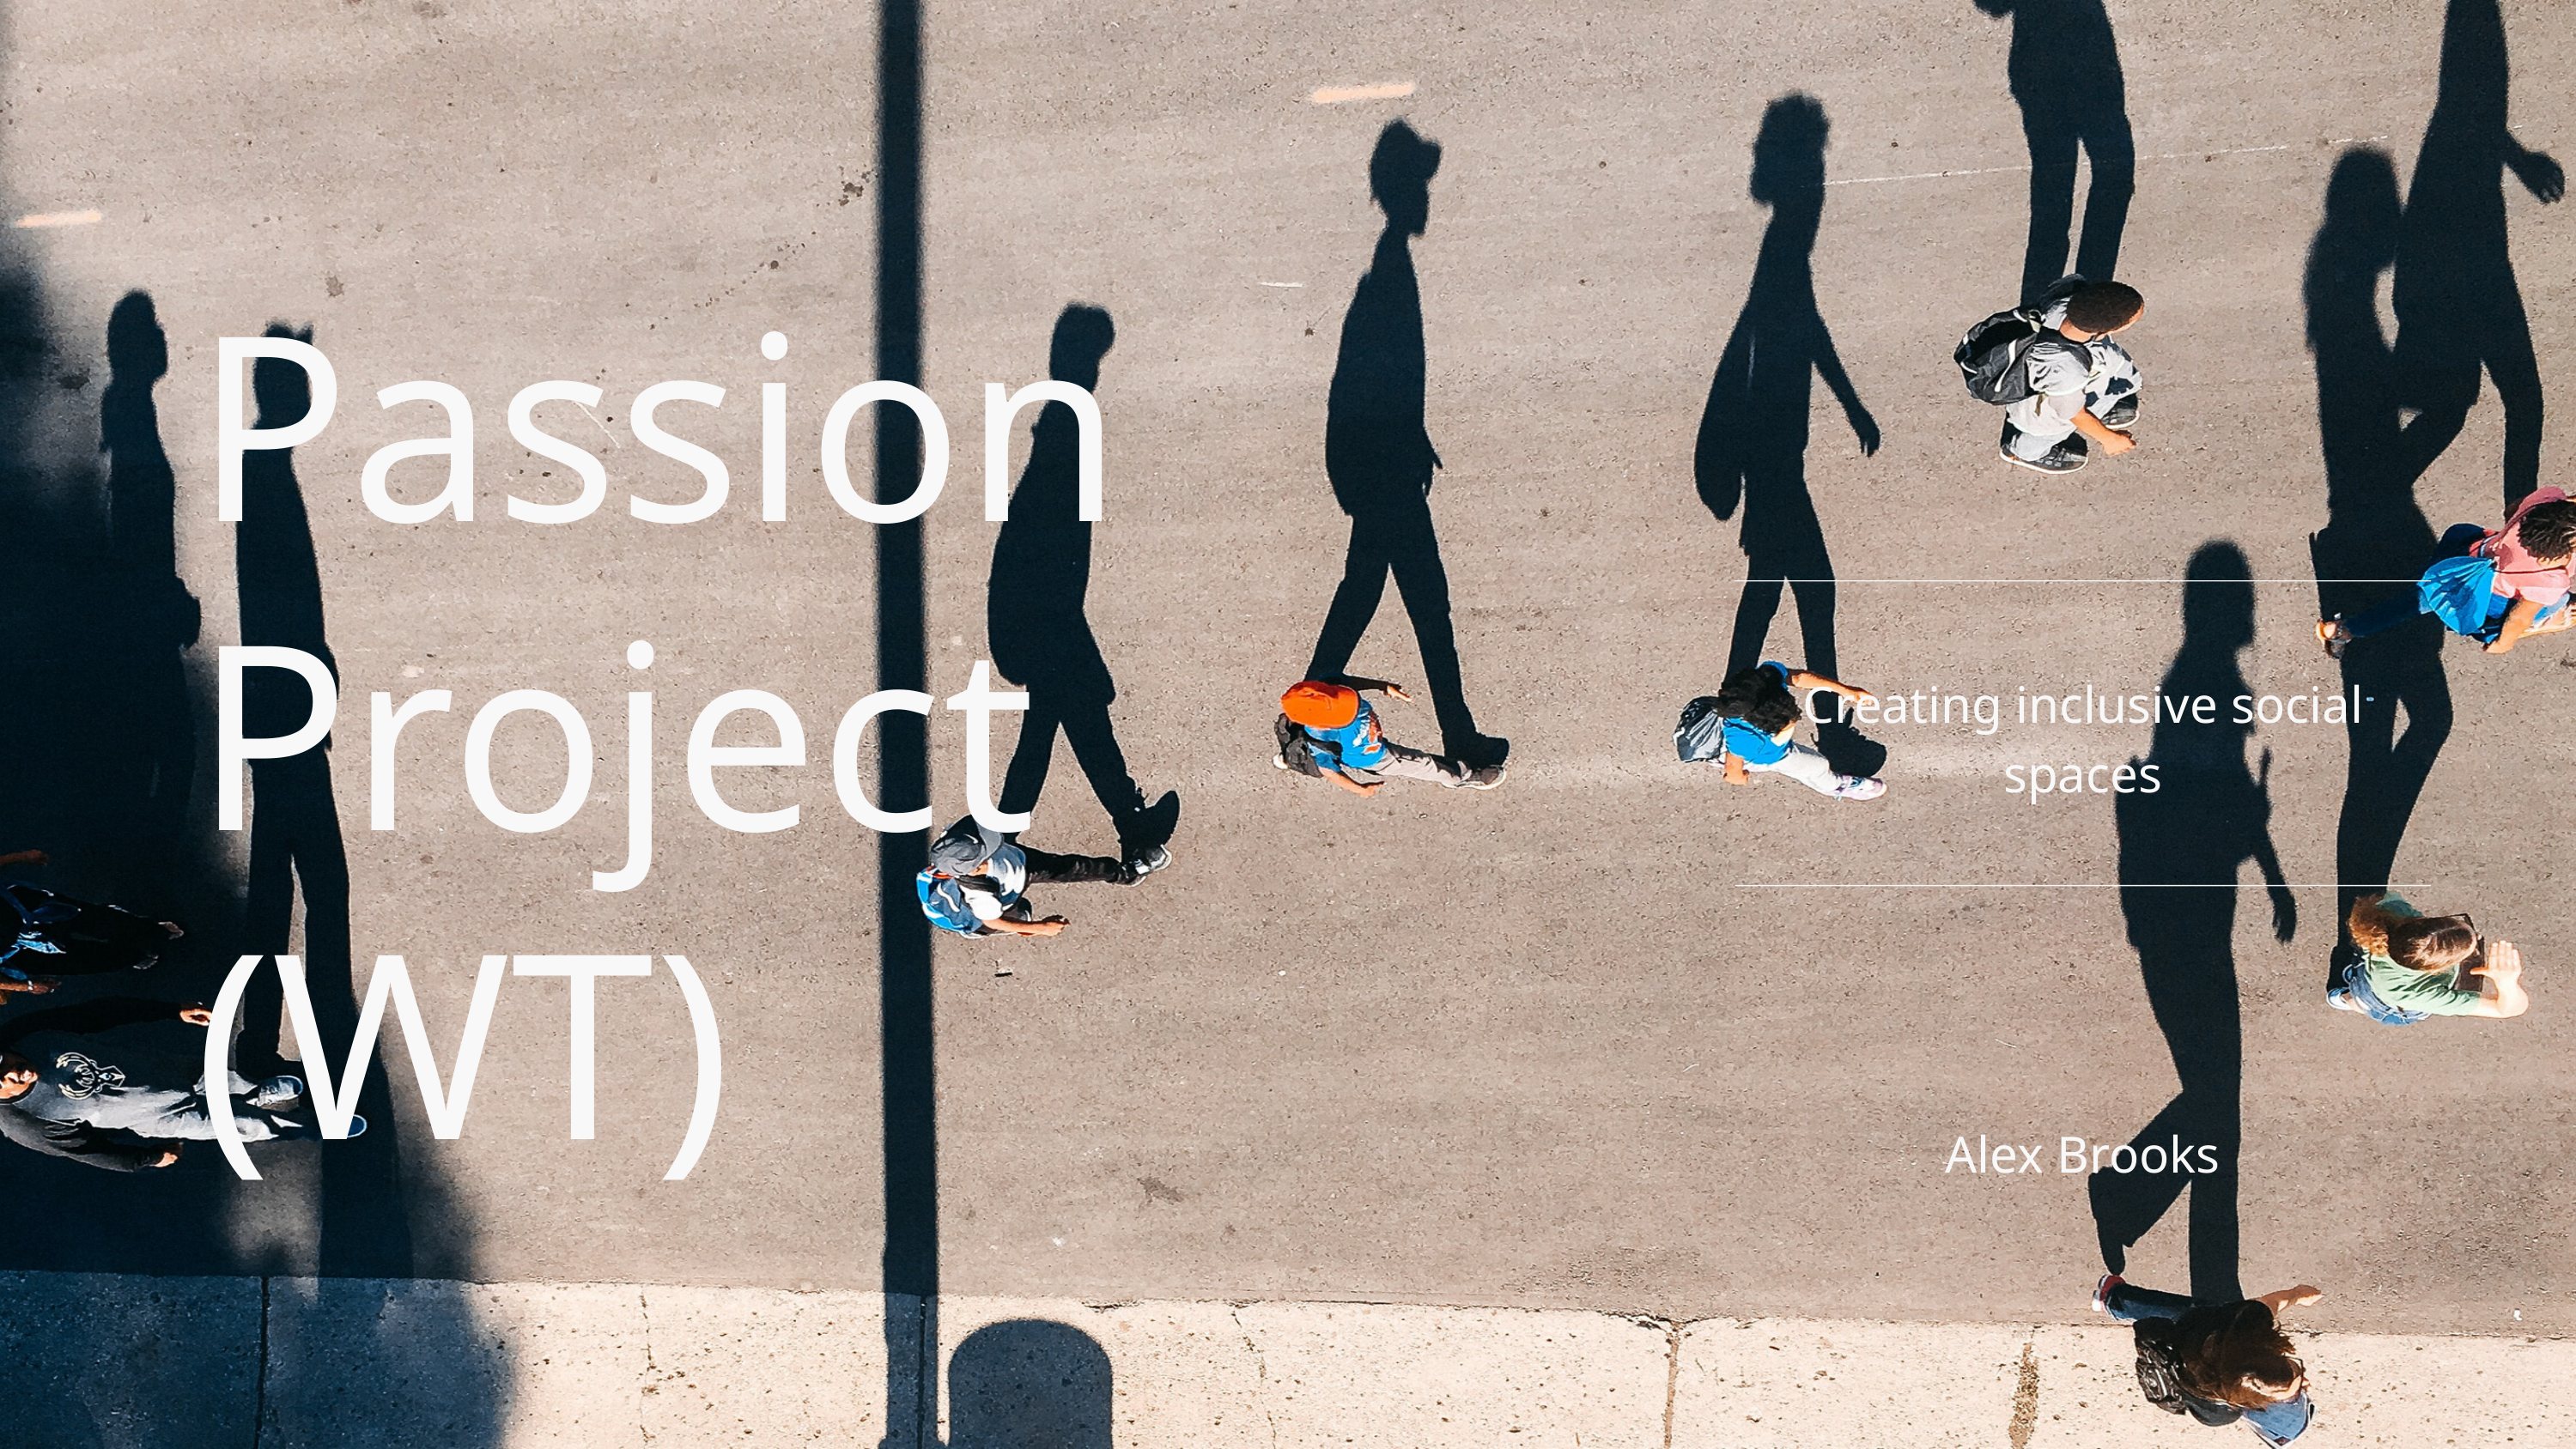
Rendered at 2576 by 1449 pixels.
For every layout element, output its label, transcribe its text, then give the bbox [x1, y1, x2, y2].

text_box Alex Brooks [1735, 1113, 2432, 1184]
picture [0, 0, 2576, 1449]
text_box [1735, 579, 2432, 887]
text_box Passion Project (WT) [194, 264, 1590, 1191]
